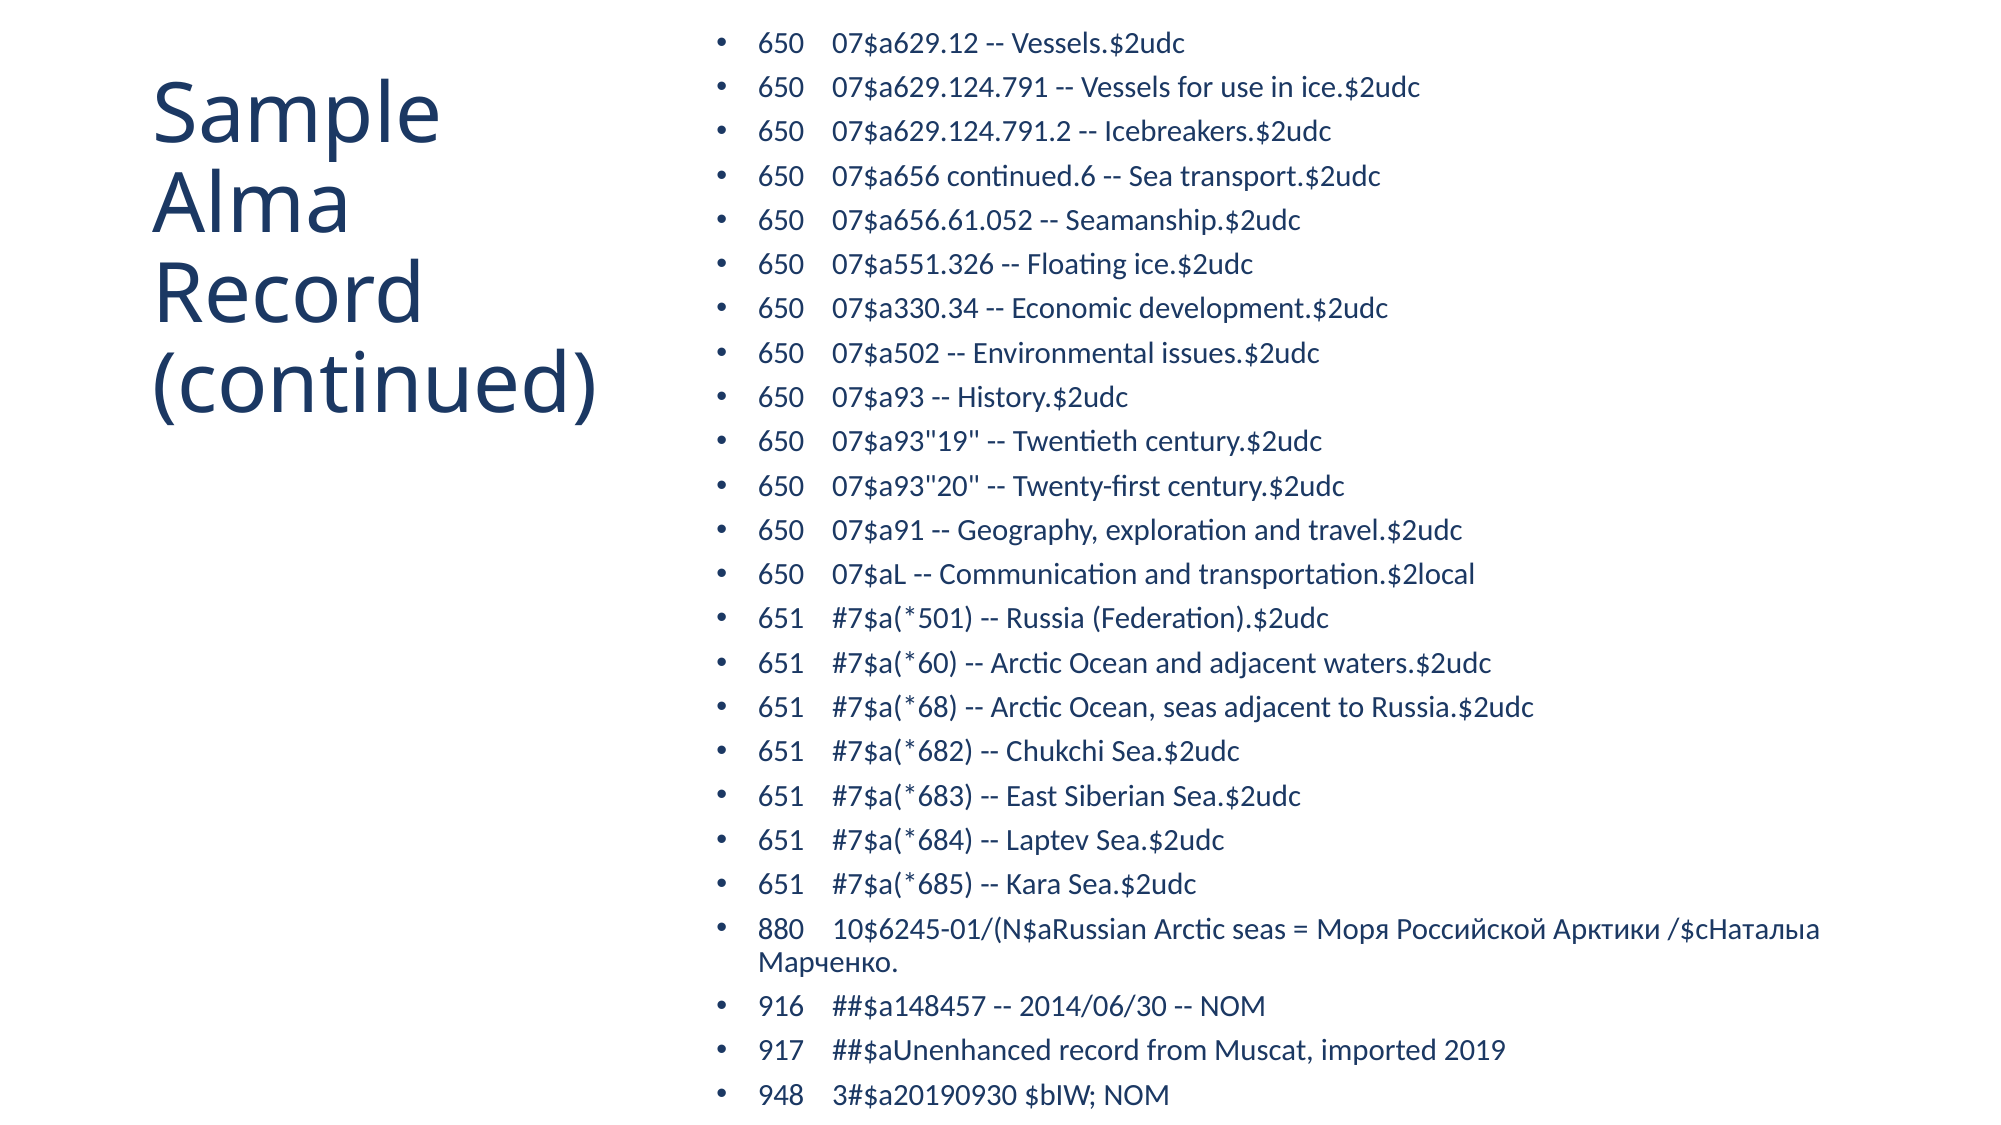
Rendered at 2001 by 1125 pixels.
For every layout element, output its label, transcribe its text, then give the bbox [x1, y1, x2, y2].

list 650 07$a629.12 -- Vessels.$2udc 650 07$a629.124.791 -- Vessels for use in ice.$2udc 650 07$a629.124.791.2 -- Icebreakers.$2udc 650 07$a656 continued.6 -- Sea transport.$2udc 650 07$a656.61.052 -- Seamanship.$2udc 650 07$a551.326 -- Floating ice.$2udc 650 07$a330.34 -- Economic development.$2udc 650 07$a502 -- Environmental issues.$2udc 650 07$a93 -- History.$2udc 650 07$a93"19" -- Twentieth century.$2udc 650 07$a93"20" -- Twenty-first century.$2udc 650 07$a91 -- Geography, exploration and travel.$2udc 650 07$aL -- Communication and transportation.$2local 651 #7$a(*501) -- Russia (Federation).$2udc 651 #7$a(*60) -- Arctic Ocean and adjacent waters.$2udc 651 #7$a(*68) -- Arctic Ocean, seas adjacent to Russia.$2udc 651 #7$a(*682) -- Chukchi Sea.$2udc 651 #7$a(*683) -- East Siberian Sea.$2udc 651 #7$a(*684) -- Laptev Sea.$2udc 651 #7$a(*685) -- Kara Sea.$2udc 880 10$6245-01/(N$aRussian Arctic seas = Моря Российской Арктики /$cНаталыа Марченко. 916 ##$a148457 -- 2014/06/30 -- NOM 917 ##$aUnenhanced record from Muscat, imported 2019 948 3#$a20190930 $bIW; NOM [701, 19, 1910, 1125]
title Sample Alma Record (continued) [137, 59, 626, 442]
